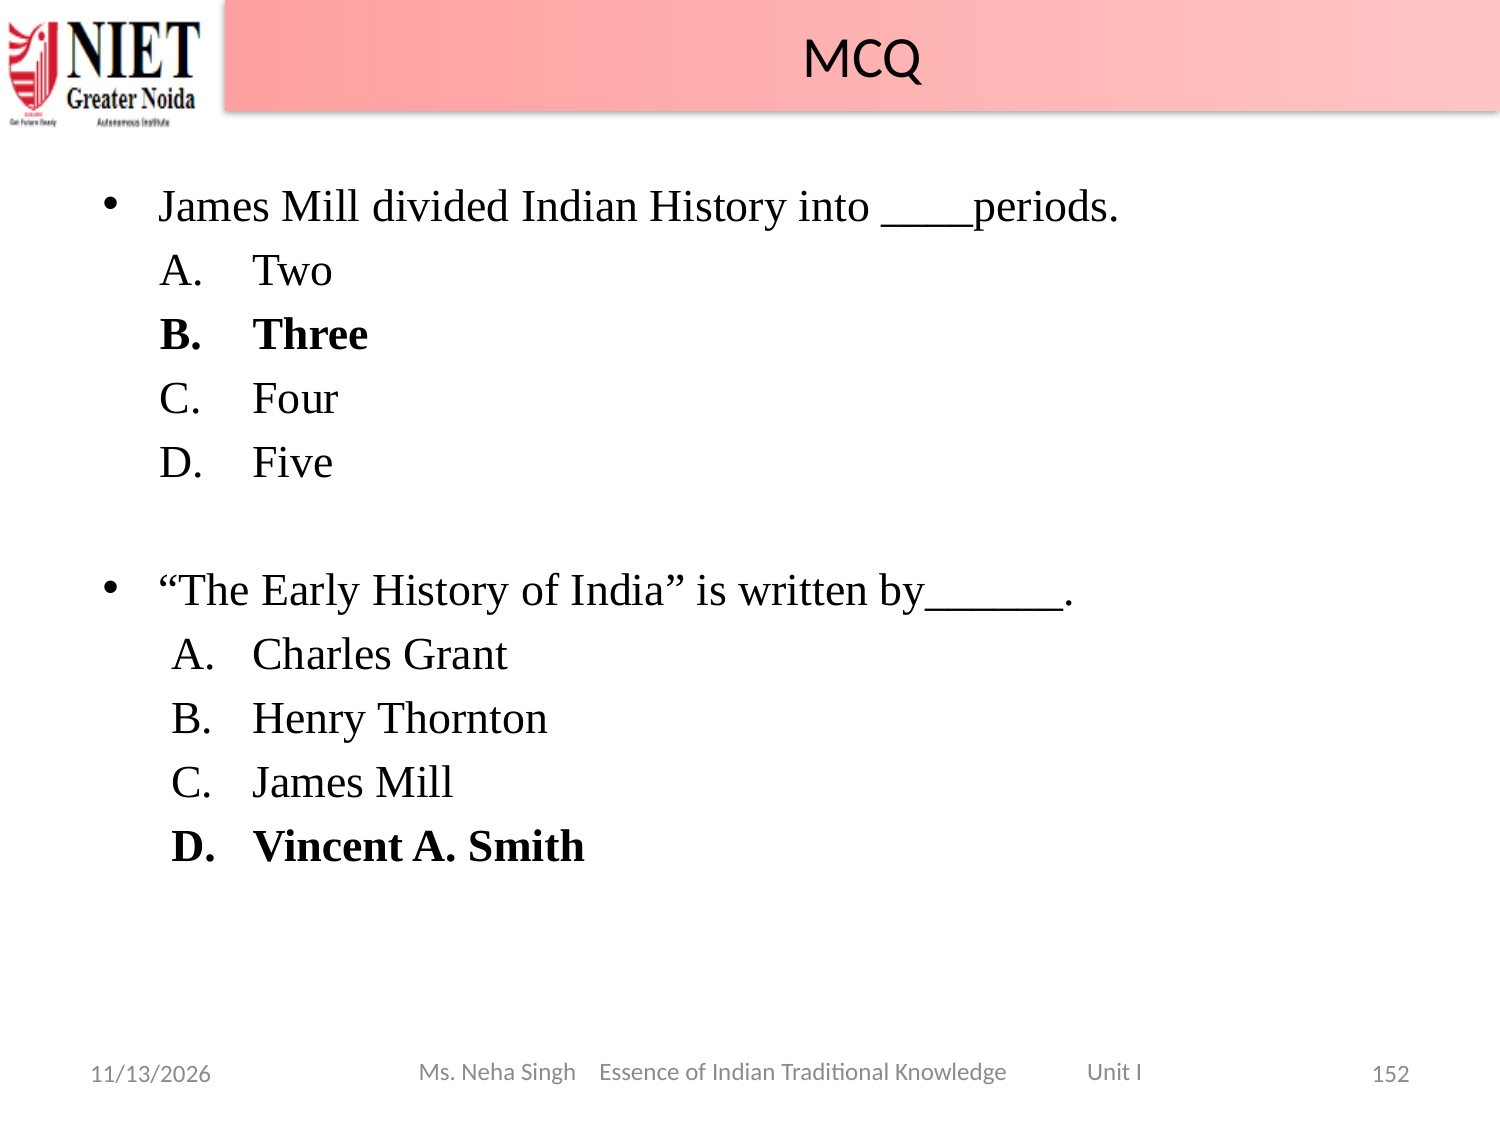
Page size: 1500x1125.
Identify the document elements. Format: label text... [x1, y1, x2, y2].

text_box MCQ [224, 0, 1500, 112]
list James Mill divided Indian History into ____periods. A. Two B. Three C. Four D. Five “The Early History of India” is written by______. A. Charles Grant B. Henry Thornton C. James Mill D. Vincent A. Smith [87, 167, 1438, 1022]
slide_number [75, 1042, 249, 1103]
picture [0, 0, 213, 151]
slide_number 152 [1074, 1042, 1425, 1103]
footer Ms. Neha Singh Essence of Indian Traditional Knowledge Unit I [249, 1037, 1313, 1103]
